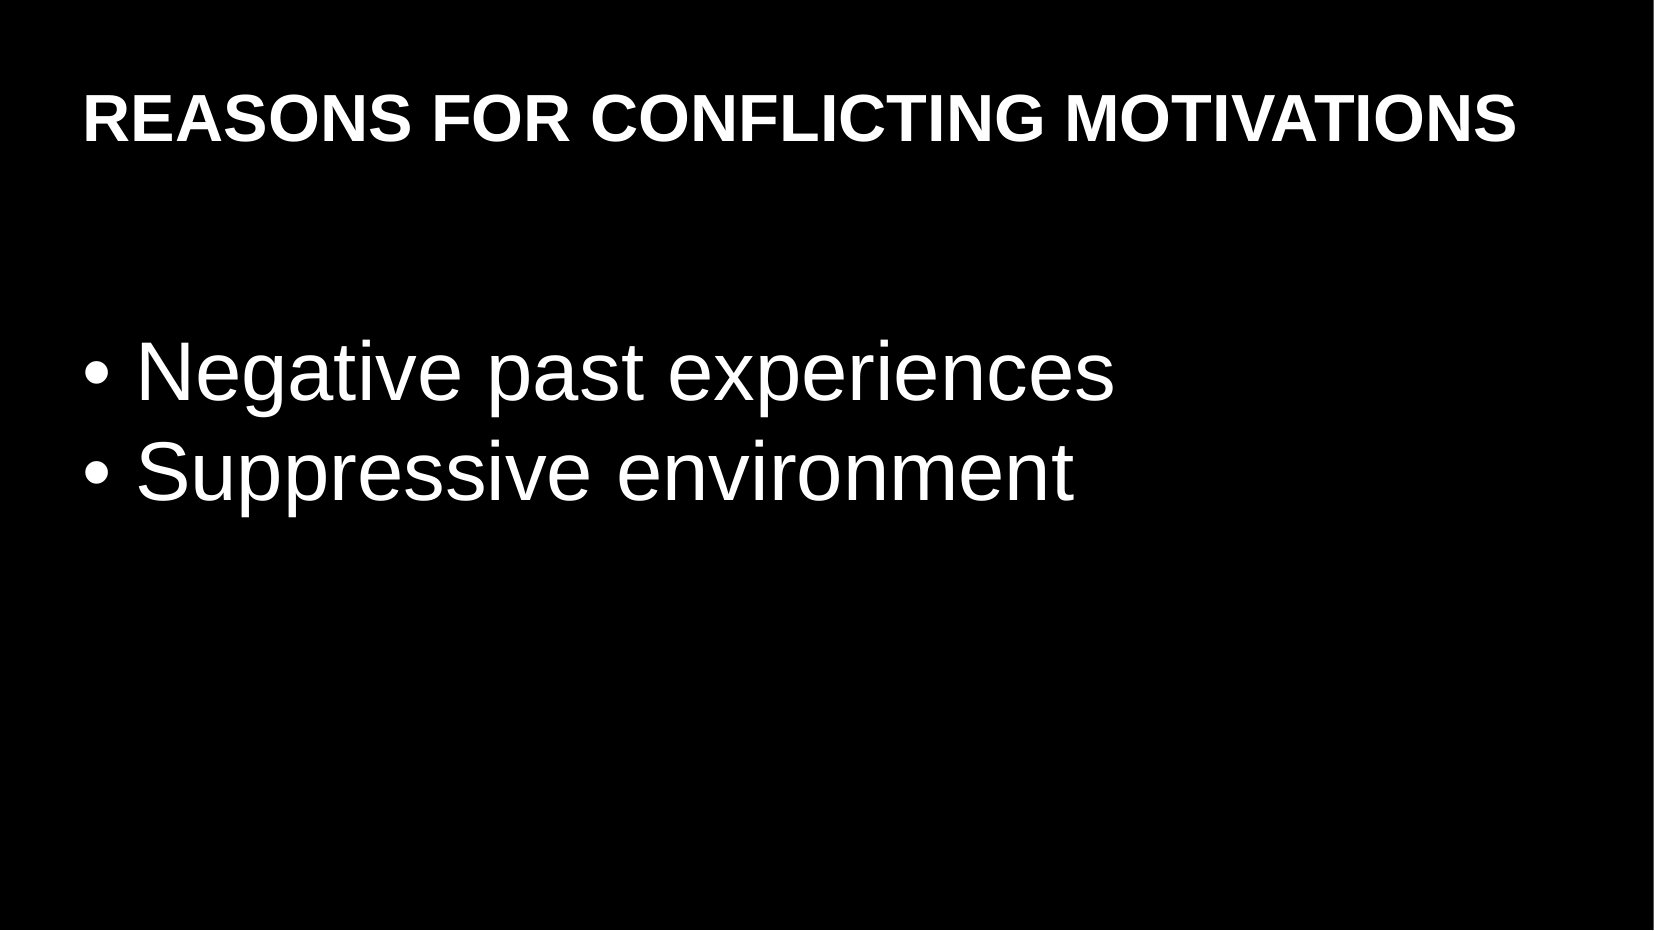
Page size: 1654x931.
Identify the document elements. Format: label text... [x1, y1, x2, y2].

title REASONS FOR CONFLICTING MOTIVATIONS [82, 37, 1571, 193]
list • Negative past experiences • Suppressive environment [82, 316, 1571, 857]
